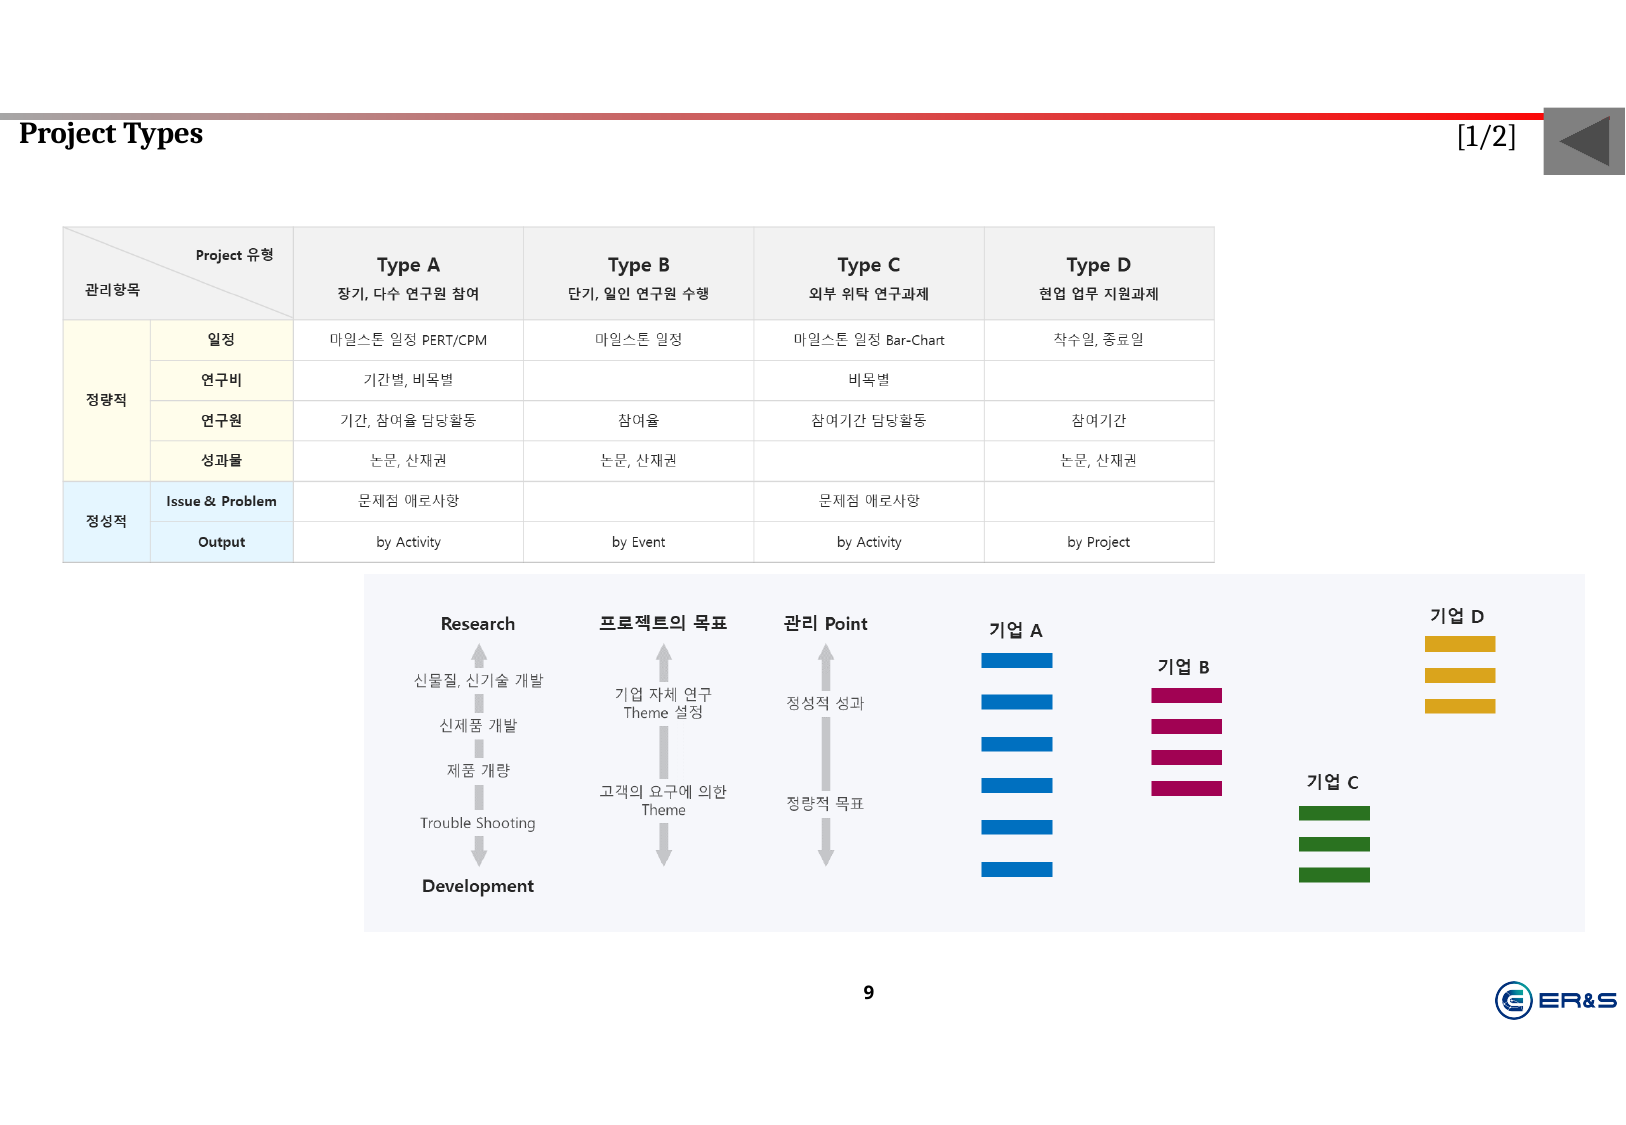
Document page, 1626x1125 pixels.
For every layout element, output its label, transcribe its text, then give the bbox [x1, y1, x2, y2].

slide_number 9 [847, 974, 890, 1014]
picture [364, 574, 1585, 932]
text_box [1542, 106, 1625, 177]
text_box Project Types [4, 105, 219, 157]
picture [1494, 981, 1617, 1020]
text_box [1/2] [1441, 108, 1533, 160]
picture [61, 226, 1215, 563]
